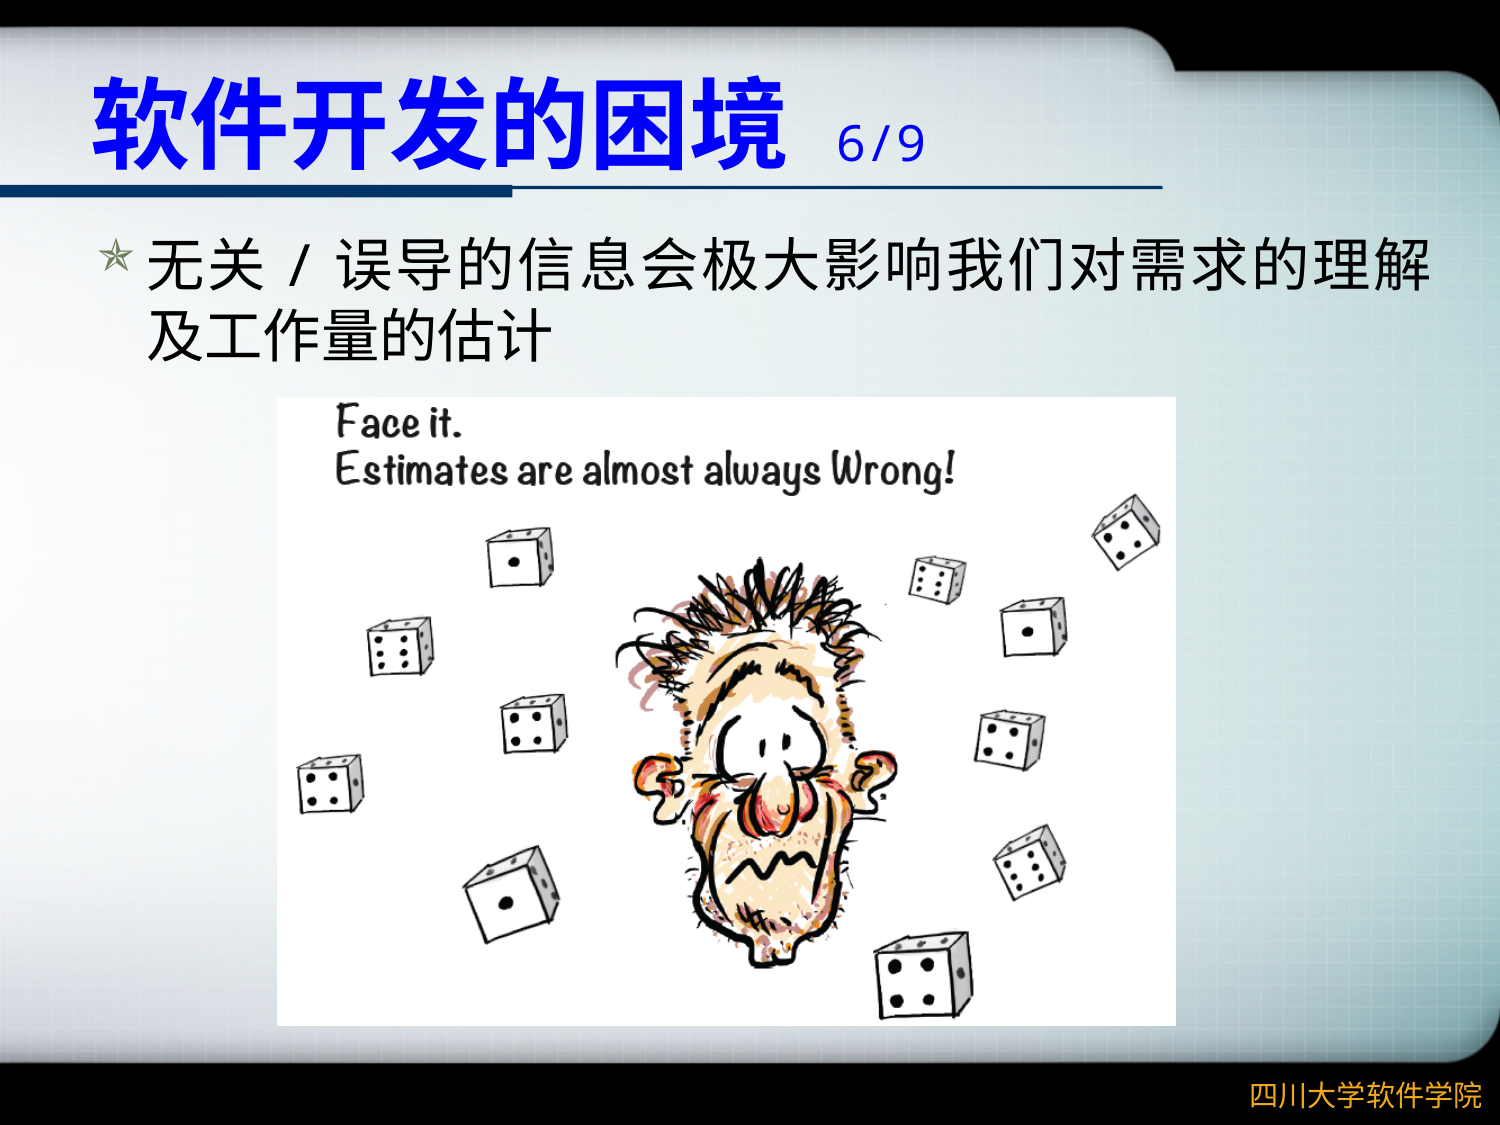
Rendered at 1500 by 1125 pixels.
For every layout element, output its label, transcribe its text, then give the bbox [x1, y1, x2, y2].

title 软件开发的困境 6/9 [75, 62, 1447, 180]
picture [0, 0, 1500, 1125]
list 无关/误导的信息会极大影响我们对需求的理解及工作量的估计 [75, 219, 1447, 1059]
